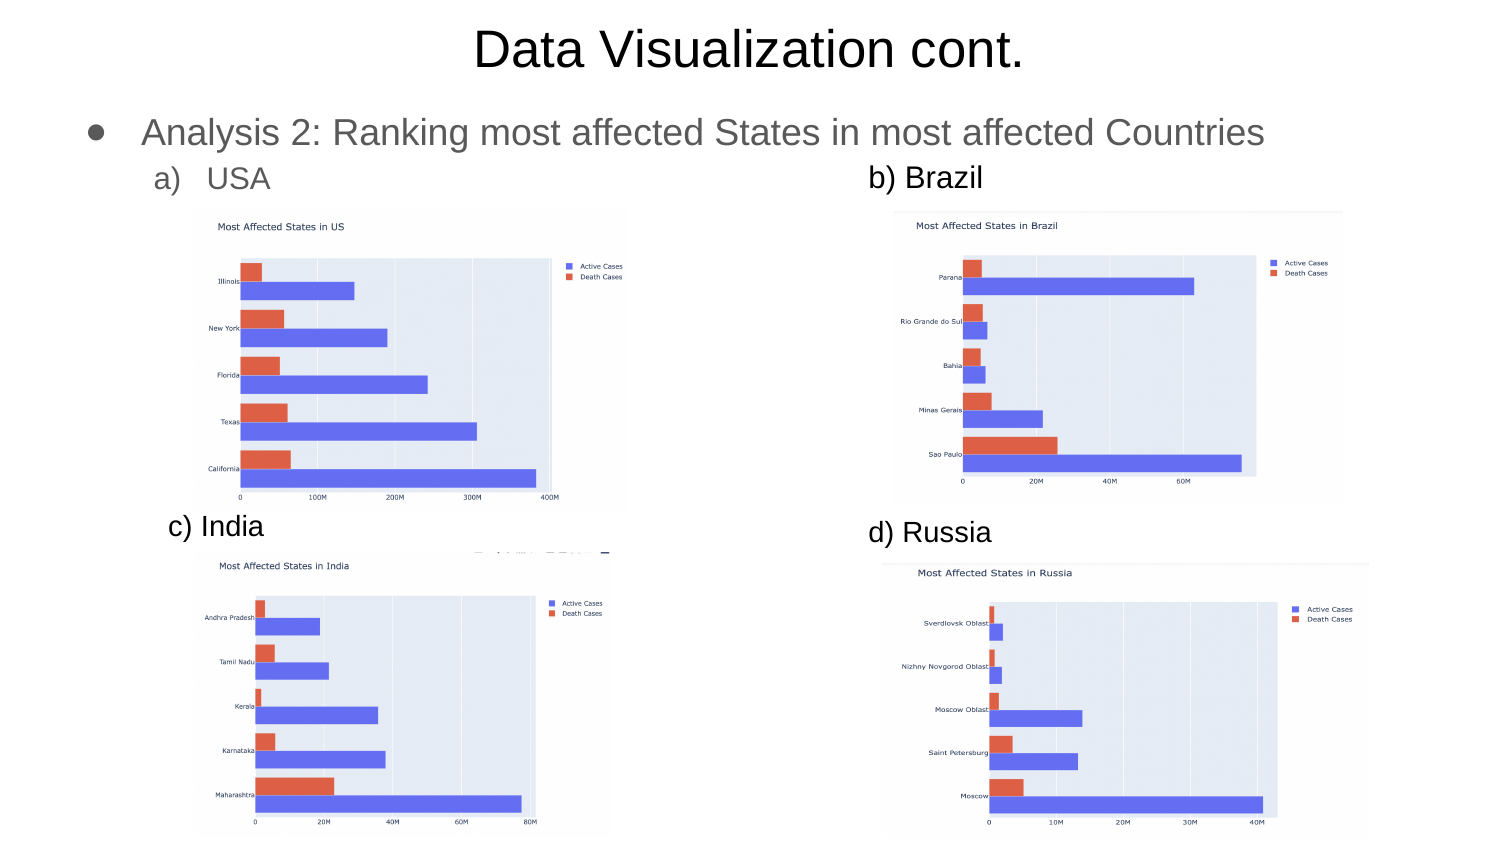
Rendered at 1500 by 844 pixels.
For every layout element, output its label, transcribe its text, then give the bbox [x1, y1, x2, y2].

picture [193, 207, 628, 511]
picture [194, 552, 612, 838]
picture [893, 210, 1344, 506]
picture [882, 563, 1369, 838]
title Data Visualization cont. [51, 0, 1449, 86]
text_box c) India [153, 492, 618, 558]
text_box b) Brazil [853, 141, 1271, 210]
list Analysis 2: Ranking most affected States in most affected Countries USA [51, 86, 1449, 827]
text_box d) Russia [853, 497, 1319, 563]
